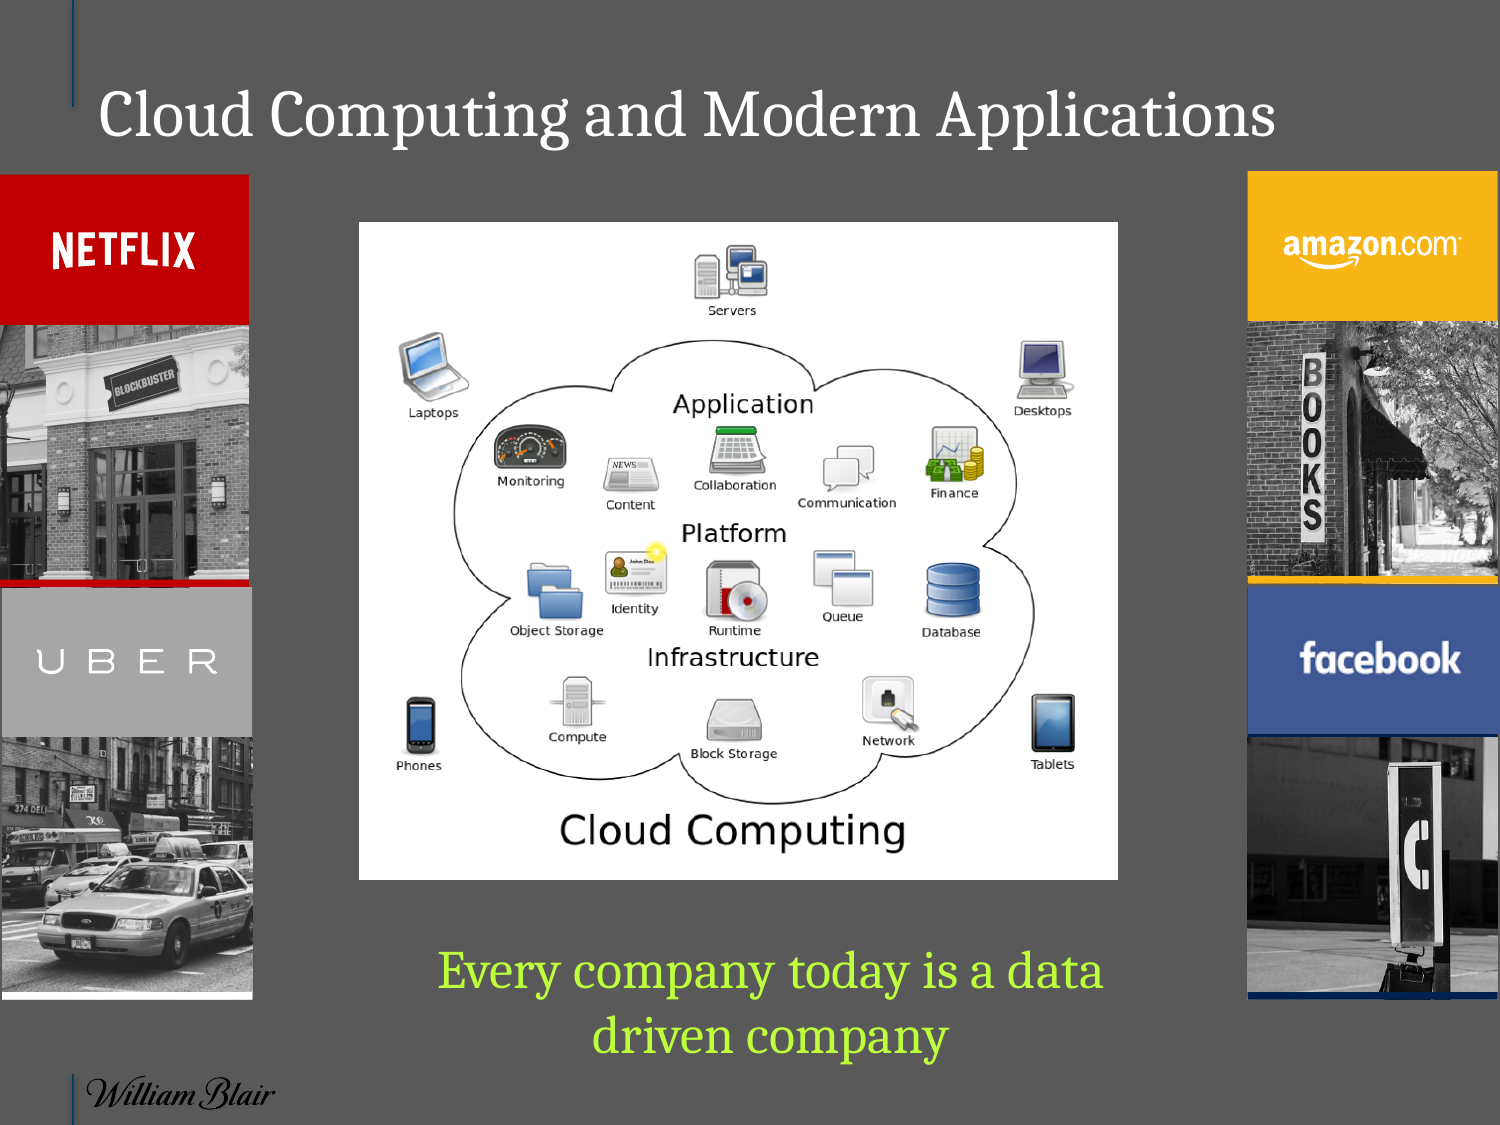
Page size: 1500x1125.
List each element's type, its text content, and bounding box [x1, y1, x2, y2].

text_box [0, 174, 250, 588]
picture [358, 222, 1118, 880]
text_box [1247, 170, 1498, 584]
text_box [1247, 740, 1498, 1000]
picture [1247, 586, 1500, 734]
title Every company today is a data driven company [382, 961, 1161, 1065]
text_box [1, 593, 253, 1000]
text_box Cloud Computing and Modern Applications [84, 62, 1413, 158]
